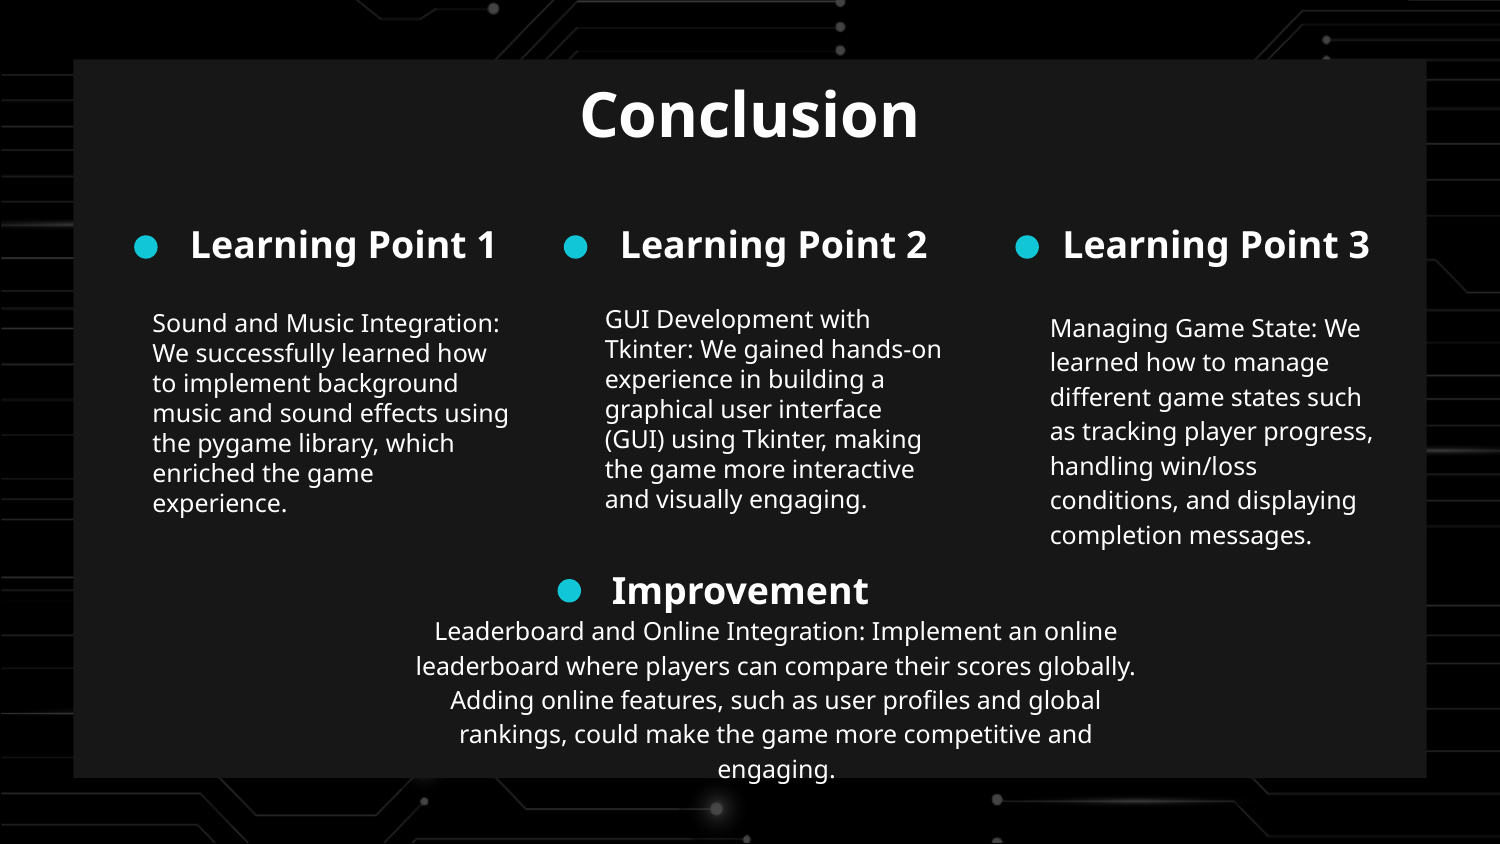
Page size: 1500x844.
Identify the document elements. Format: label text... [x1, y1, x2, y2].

subtitle Learning Point 1 [174, 219, 519, 282]
subtitle Improvement [596, 564, 941, 627]
subtitle Sound and Music Integration: We successfully learned how to implement background music and sound effects using the pygame library, which enriched the game experience. [137, 293, 527, 484]
subtitle Managing Game State: We learned how to manage different game states such as tracking player progress, handling win/loss conditions, and displaying completion messages. [1034, 293, 1409, 484]
subtitle Leaderboard and Online Integration: Implement an online leaderboard where players can compare their scores globally. Adding online features, such as user profiles and global rankings, could make the game more competitive and engaging. [387, 626, 1166, 818]
text_box [557, 579, 582, 603]
text_box [134, 235, 158, 259]
subtitle GUI Development with Tkinter: We gained hands-on experience in building a graphical user interface (GUI) using Tkinter, making the game more interactive and visually engaging. [589, 289, 964, 480]
subtitle Learning Point 2 [604, 219, 948, 282]
picture [2, 0, 1500, 843]
title Conclusion [118, 60, 1382, 155]
subtitle Learning Point 3 [1047, 219, 1391, 282]
text_box [1015, 235, 1039, 259]
text_box [563, 235, 588, 259]
